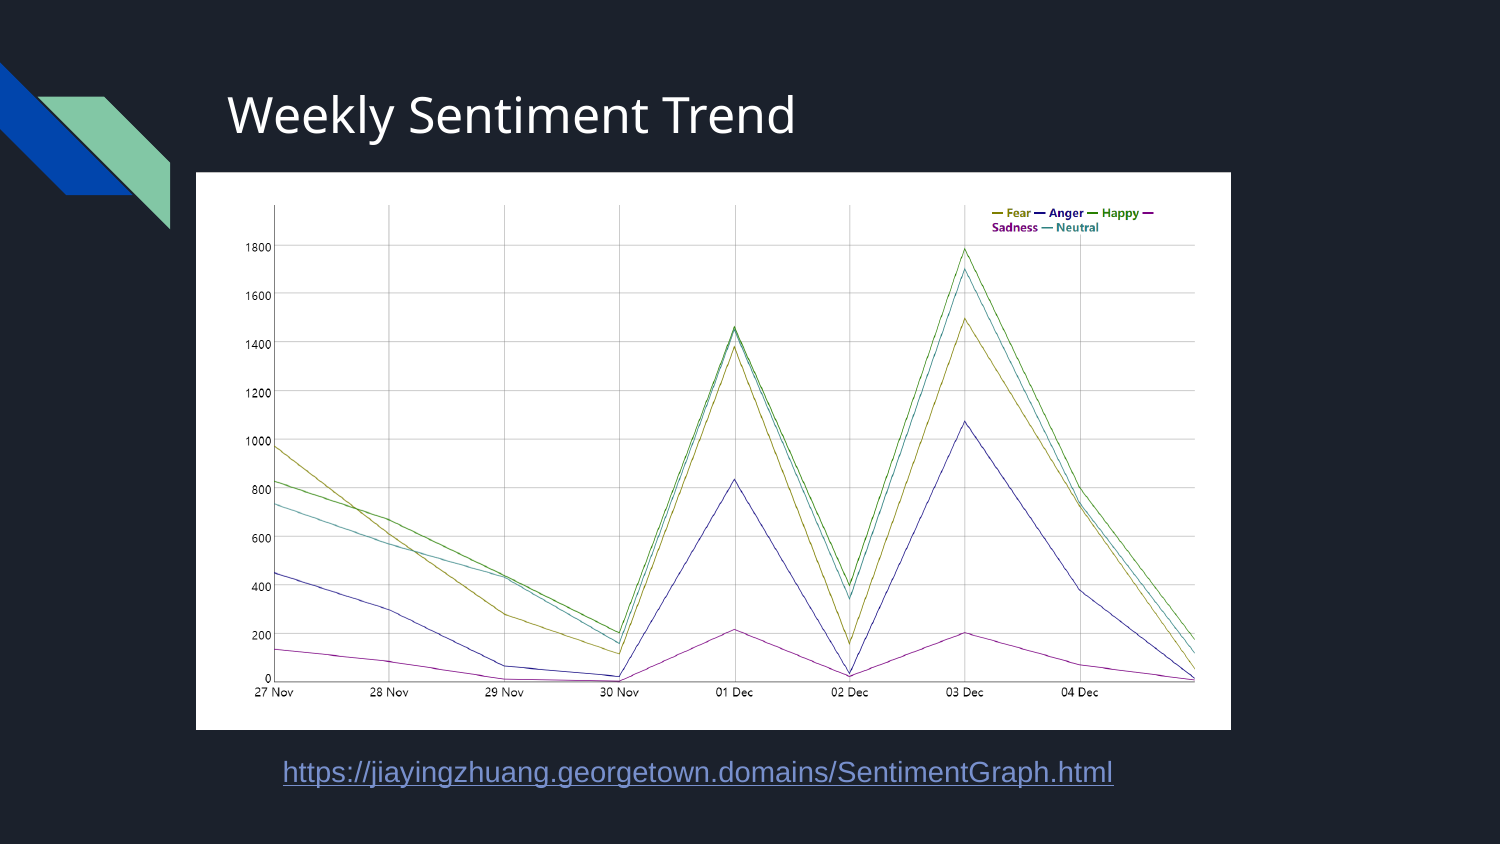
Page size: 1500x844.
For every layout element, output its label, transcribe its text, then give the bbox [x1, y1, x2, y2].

title Weekly Sentiment Trend [212, 64, 1368, 215]
picture [196, 172, 1231, 730]
text_box https://jiayingzhuang.georgetown.domains/SentimentGraph.html [267, 738, 1500, 804]
